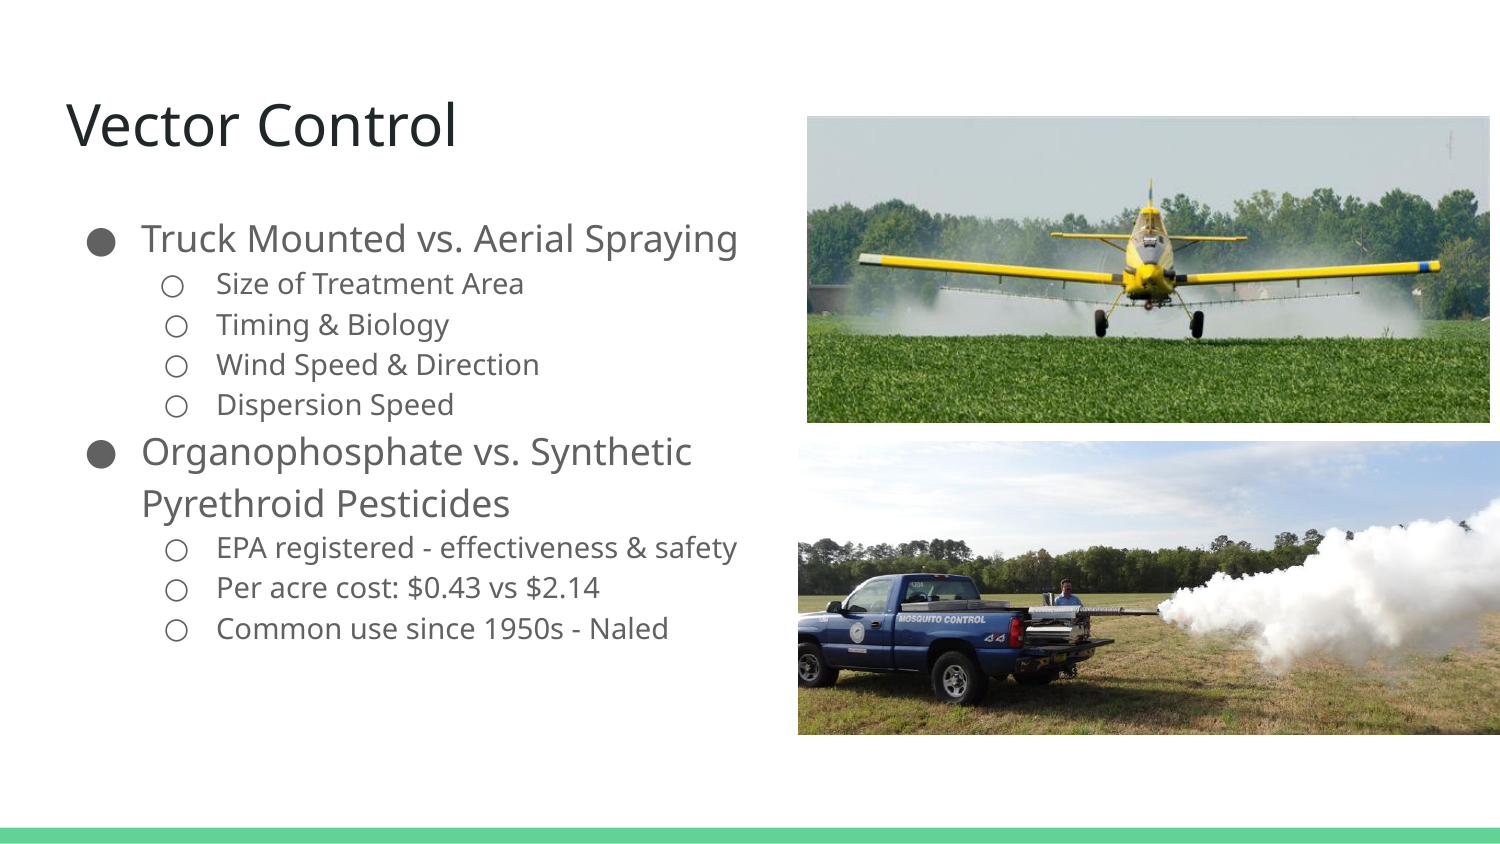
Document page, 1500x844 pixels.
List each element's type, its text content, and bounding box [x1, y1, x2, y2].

list Truck Mounted vs. Aerial Spraying Size of Treatment Area Timing & Biology Wind Speed & Direction Dispersion Speed Organophosphate vs. Synthetic Pyrethroid Pesticides EPA registered - effectiveness & safety Per acre cost: $0.43 vs $2.14 Common use since 1950s - Naled [51, 193, 783, 750]
picture [797, 441, 1500, 735]
picture [807, 116, 1491, 423]
title Vector Control [51, 72, 1449, 167]
